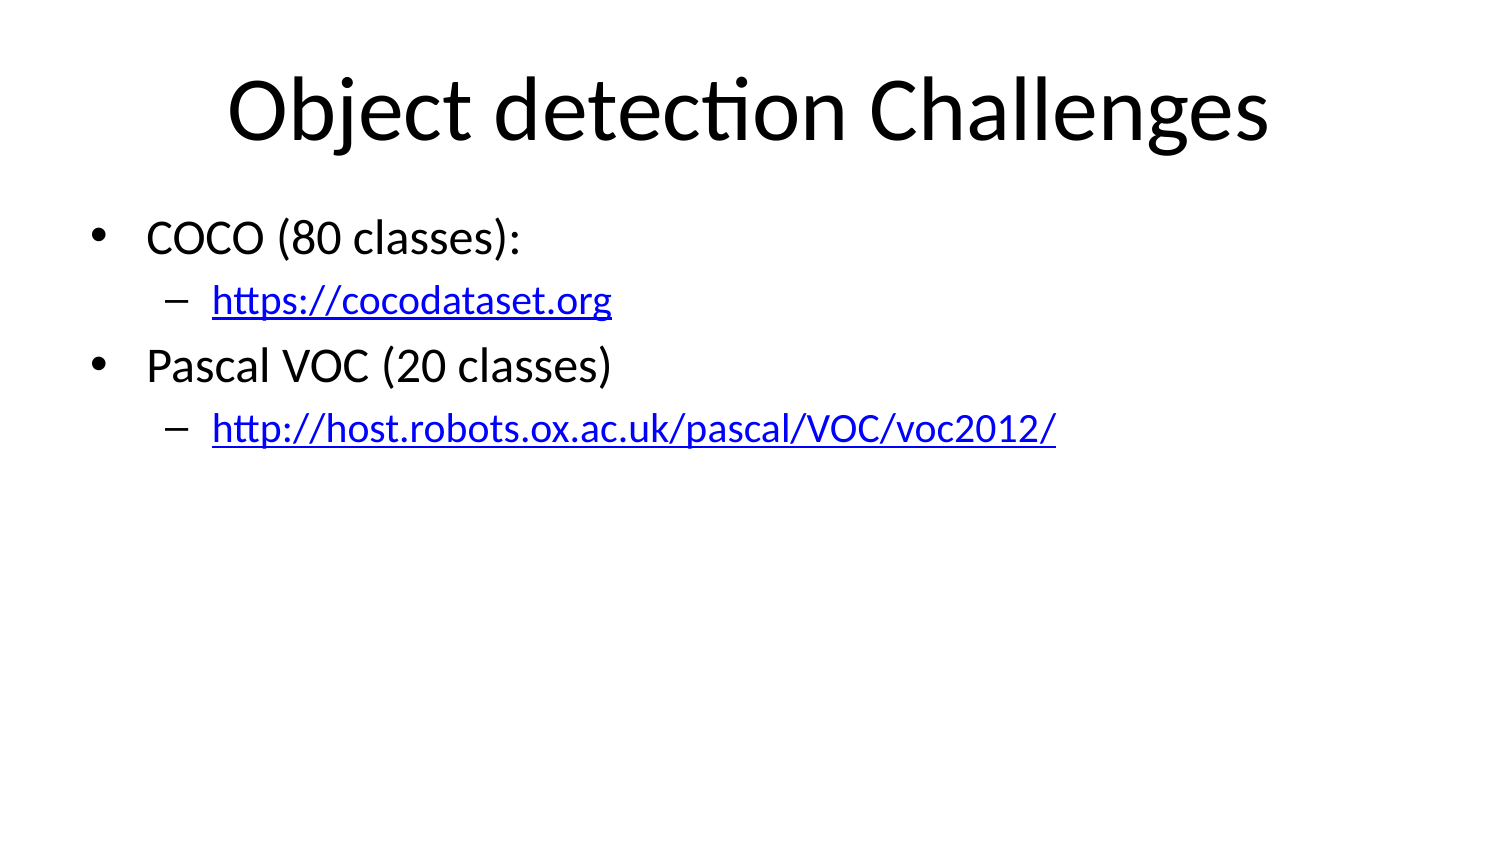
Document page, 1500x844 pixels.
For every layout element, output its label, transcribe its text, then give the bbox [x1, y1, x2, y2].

list COCO (80 classes): https://cocodataset.org Pascal VOC (20 classes) http://host.robots.ox.ac.uk/pascal/VOC/voc2012/ [75, 196, 1425, 754]
title Object detection Challenges [75, 33, 1425, 175]
